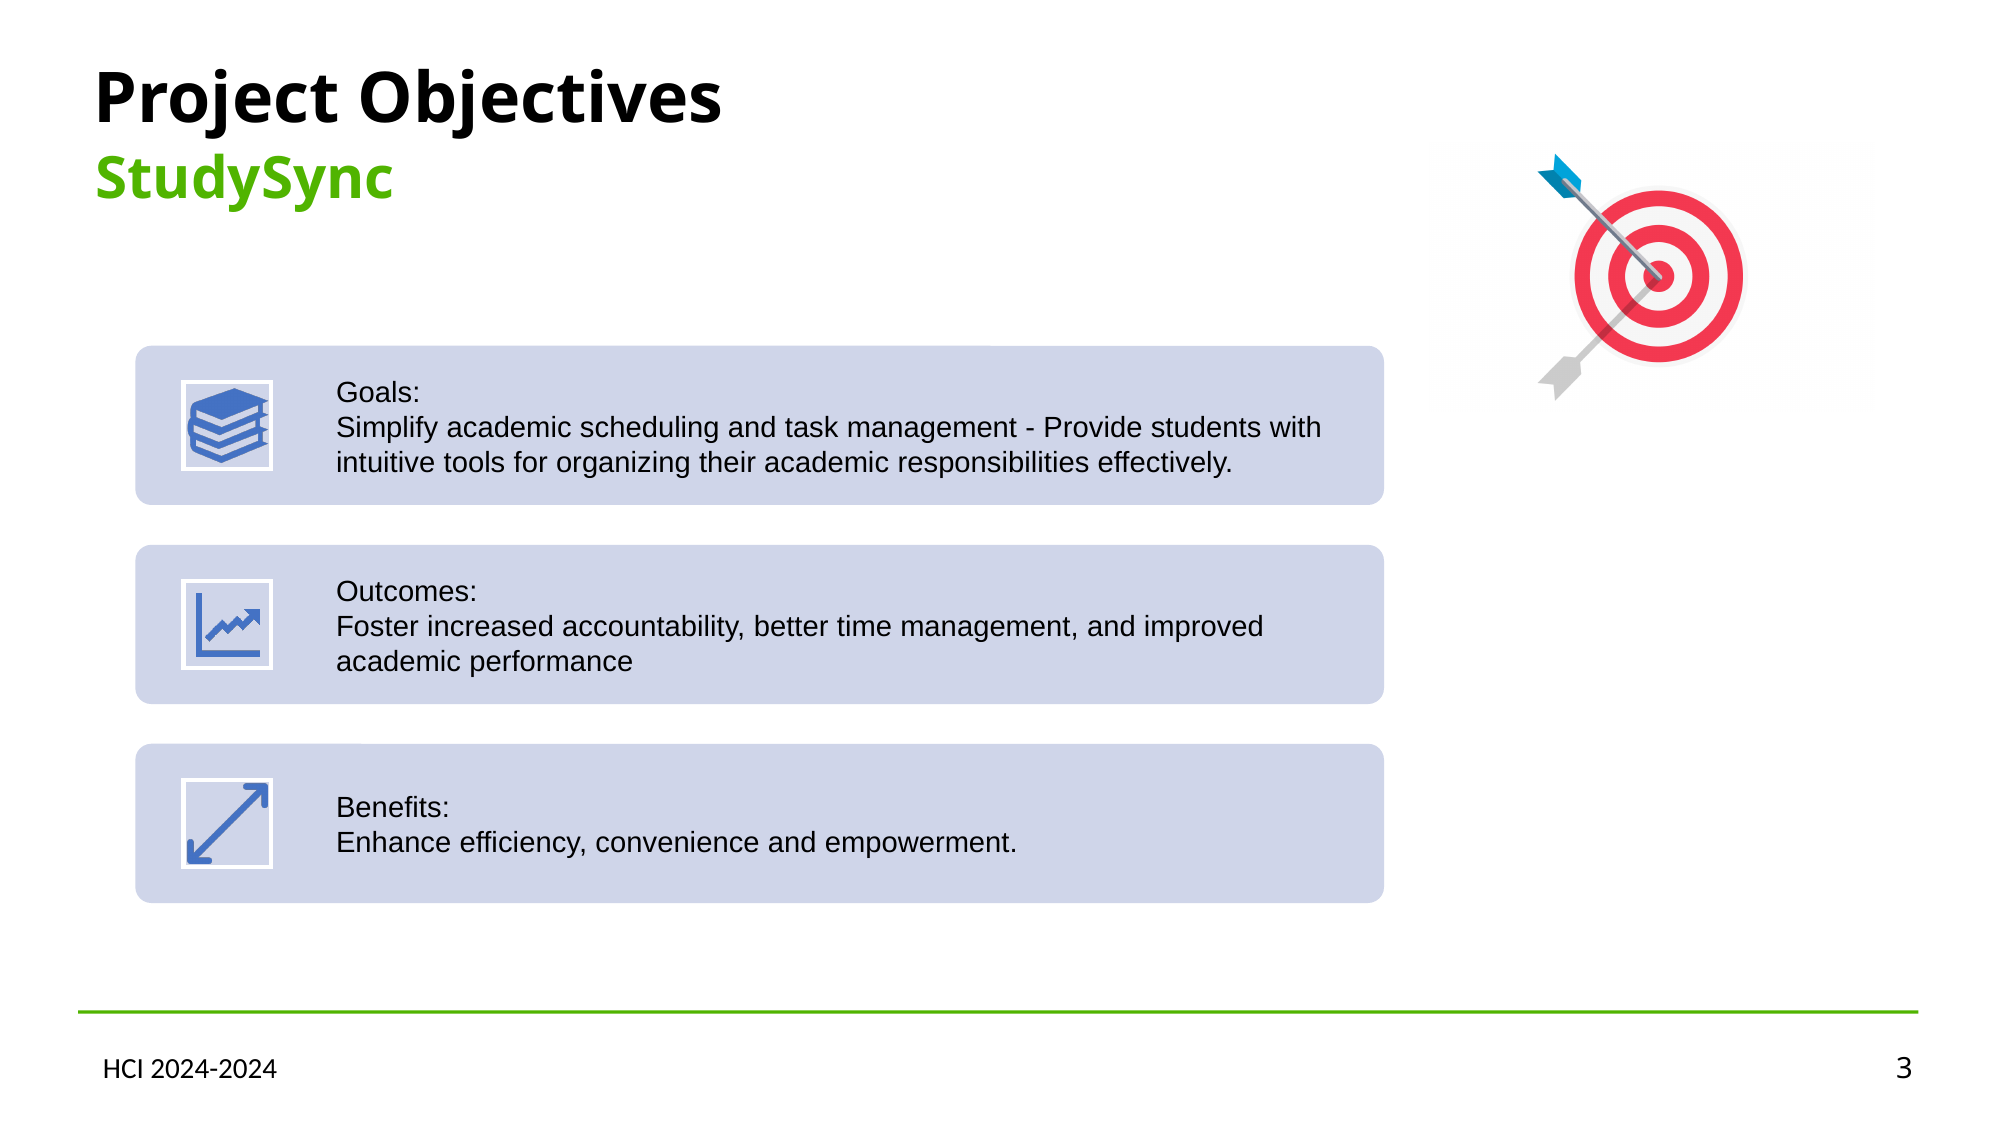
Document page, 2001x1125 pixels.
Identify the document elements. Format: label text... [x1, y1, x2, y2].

picture [1429, 142, 1876, 412]
text_box HCI 2024-2024 [88, 1041, 631, 1092]
text_box Project Objectives [78, 54, 1921, 146]
text_box 3 [1807, 1041, 1928, 1092]
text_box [135, 345, 1385, 904]
text_box StudySync [95, 140, 1921, 211]
